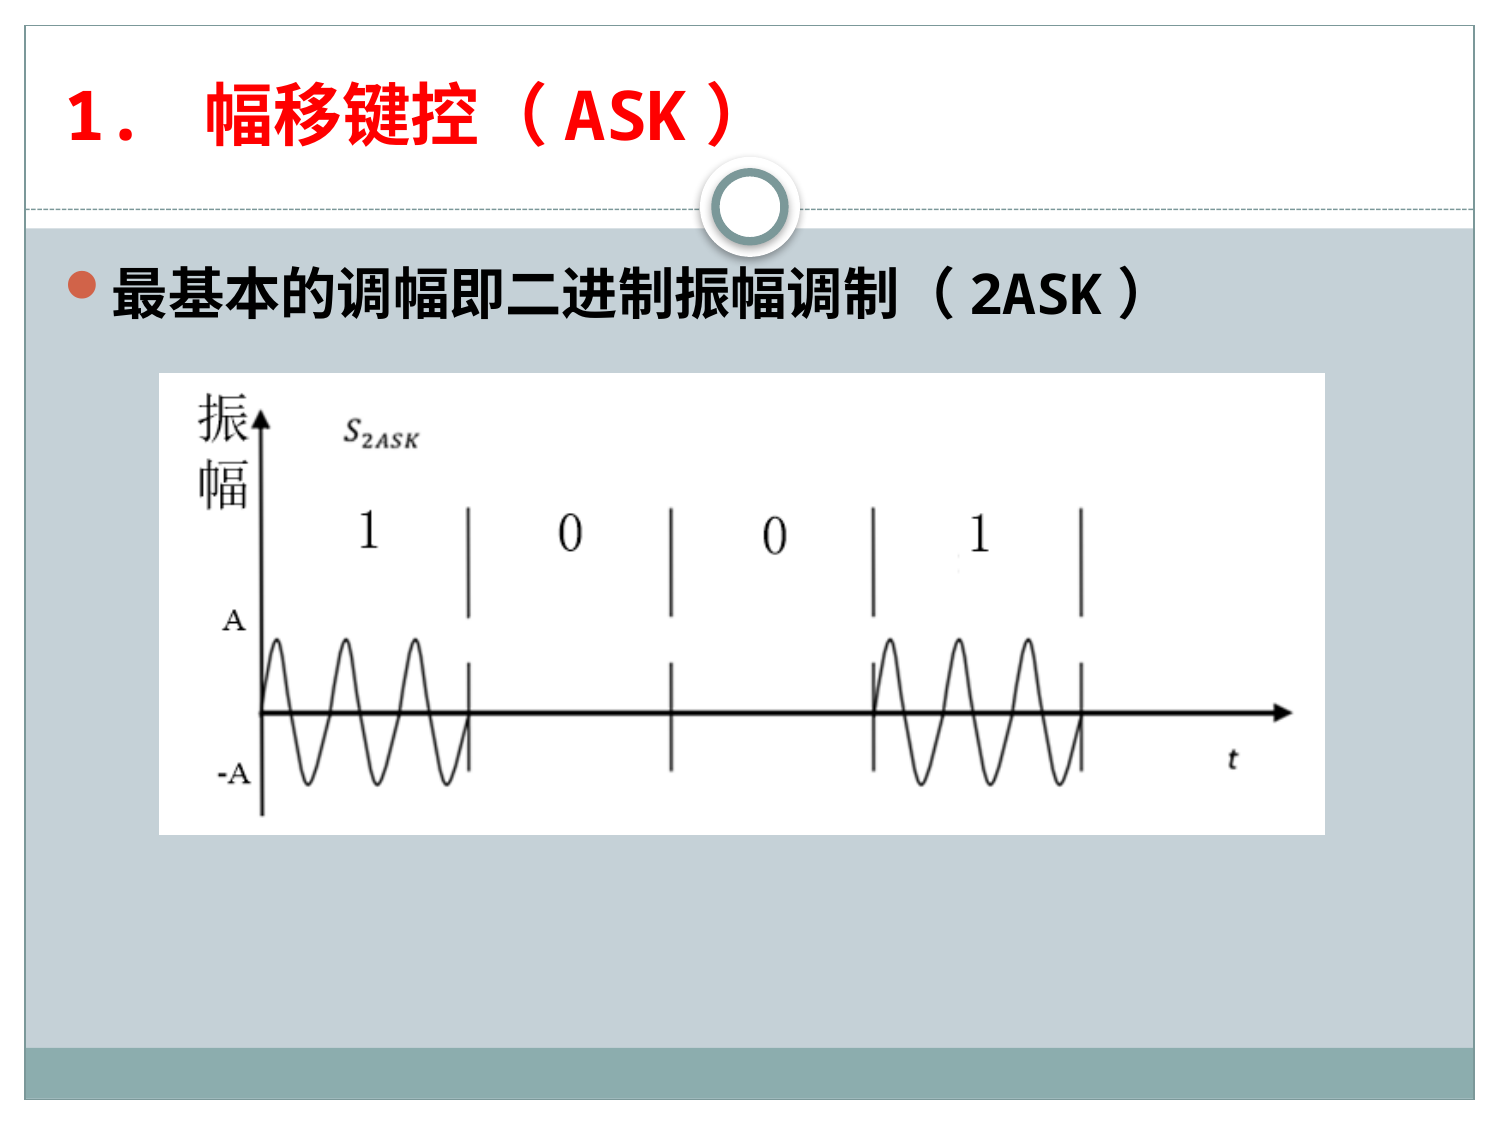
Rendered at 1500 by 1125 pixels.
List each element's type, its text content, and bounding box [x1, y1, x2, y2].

title 1. 幅移键控（ASK） [49, 37, 1450, 162]
picture [159, 373, 1325, 835]
list 最基本的调幅即二进制振幅调制（2ASK） [49, 250, 1445, 1001]
